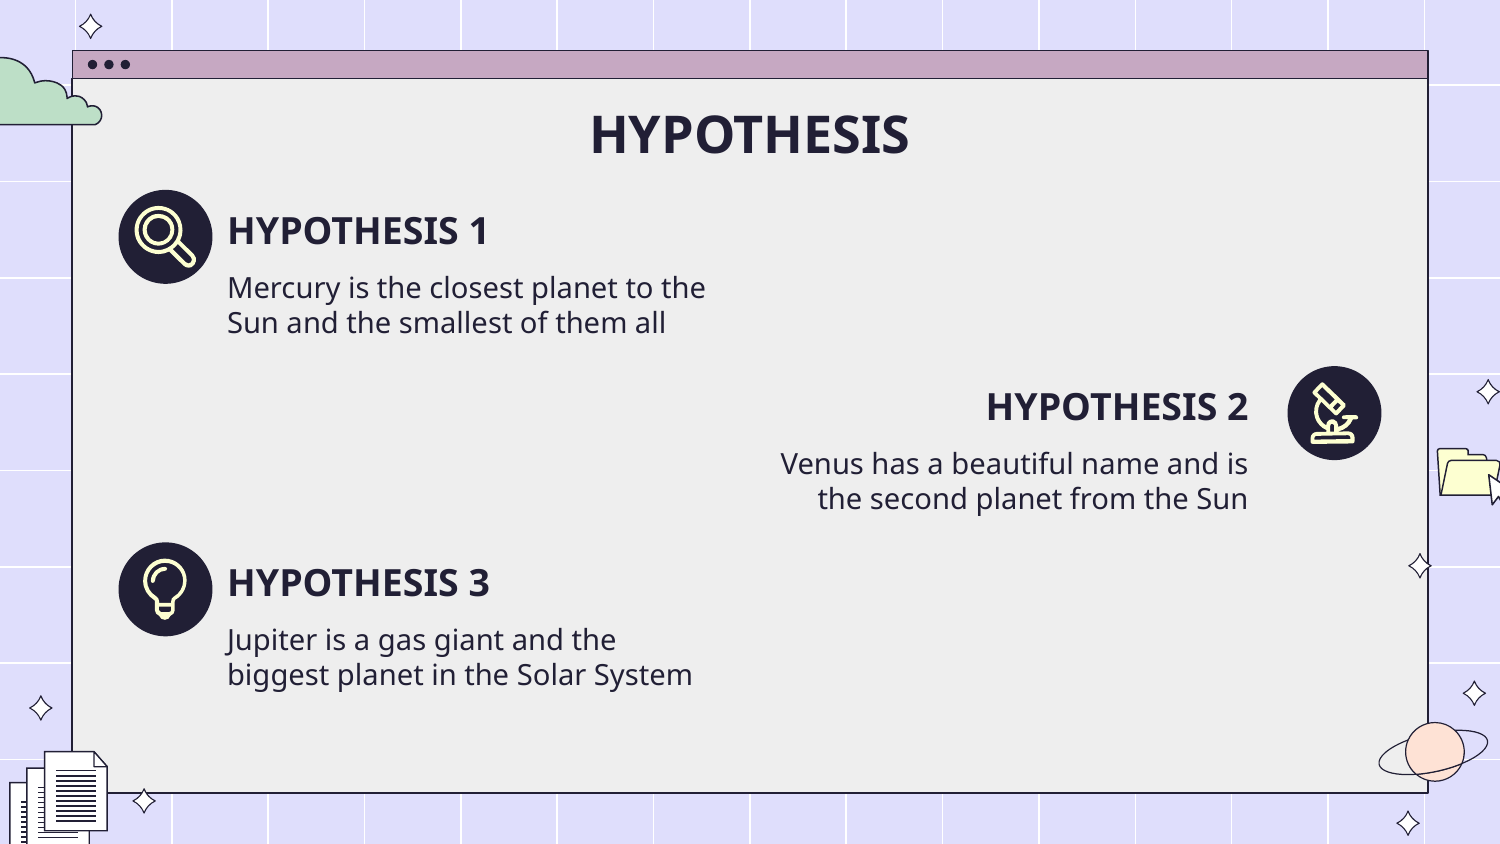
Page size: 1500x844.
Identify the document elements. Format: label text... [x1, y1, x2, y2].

title HYPOTHESIS 2 [741, 383, 1264, 443]
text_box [142, 558, 189, 621]
subtitle Venus has a beautiful name and is the second planet from the Sun [742, 430, 1264, 525]
title HYPOTHESIS 1 [212, 206, 735, 267]
text_box [118, 542, 213, 637]
text_box [1287, 366, 1382, 461]
title HYPOTHESIS [118, 85, 1382, 180]
text_box [1310, 382, 1359, 444]
subtitle Jupiter is a gas giant and the biggest planet in the Solar System [212, 606, 735, 701]
title HYPOTHESIS 3 [212, 559, 735, 606]
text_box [133, 205, 198, 268]
subtitle Mercury is the closest planet to the Sun and the smallest of them all [212, 254, 734, 349]
text_box [141, 277, 190, 284]
text_box [118, 189, 213, 266]
